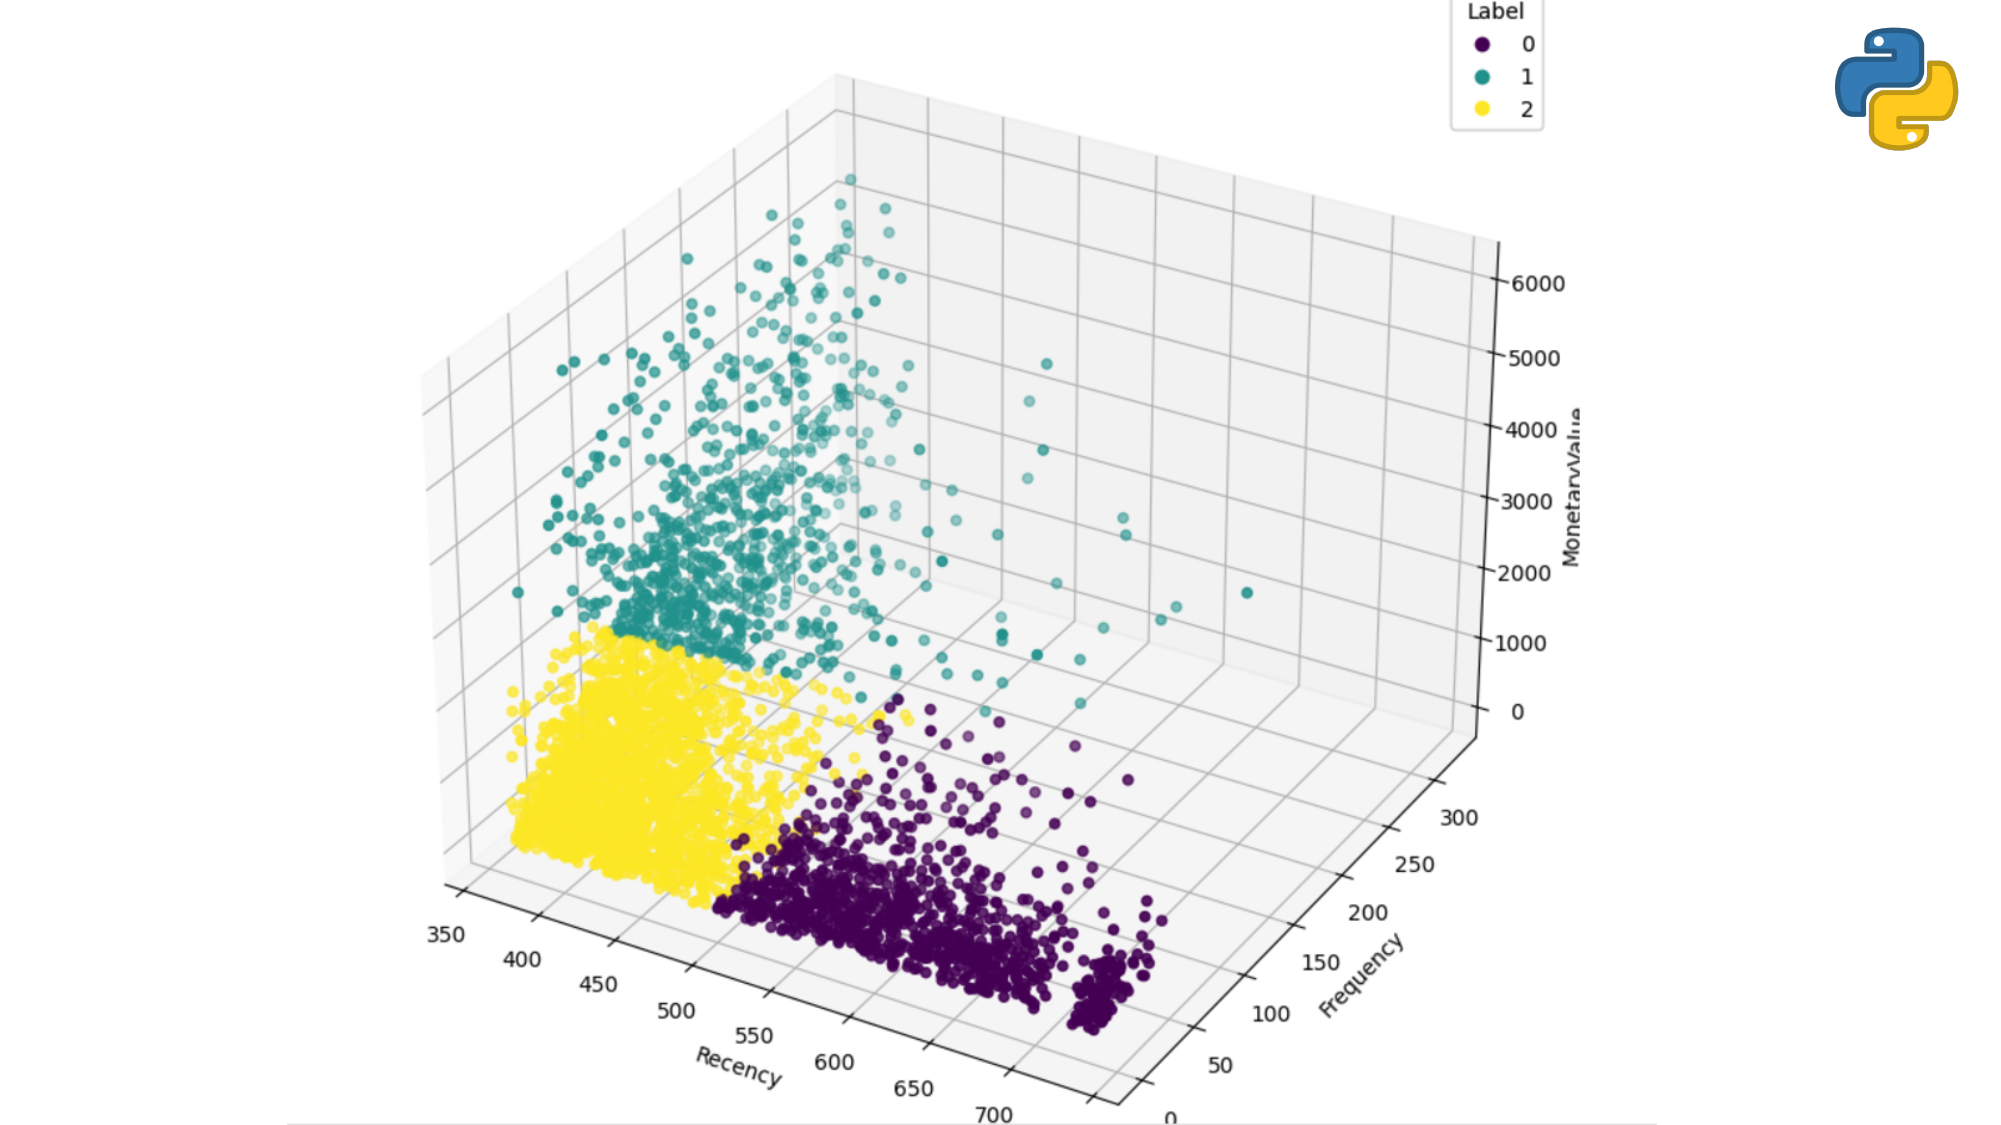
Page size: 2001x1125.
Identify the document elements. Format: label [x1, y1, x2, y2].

picture [1830, 23, 1963, 155]
picture [287, 0, 1657, 1125]
